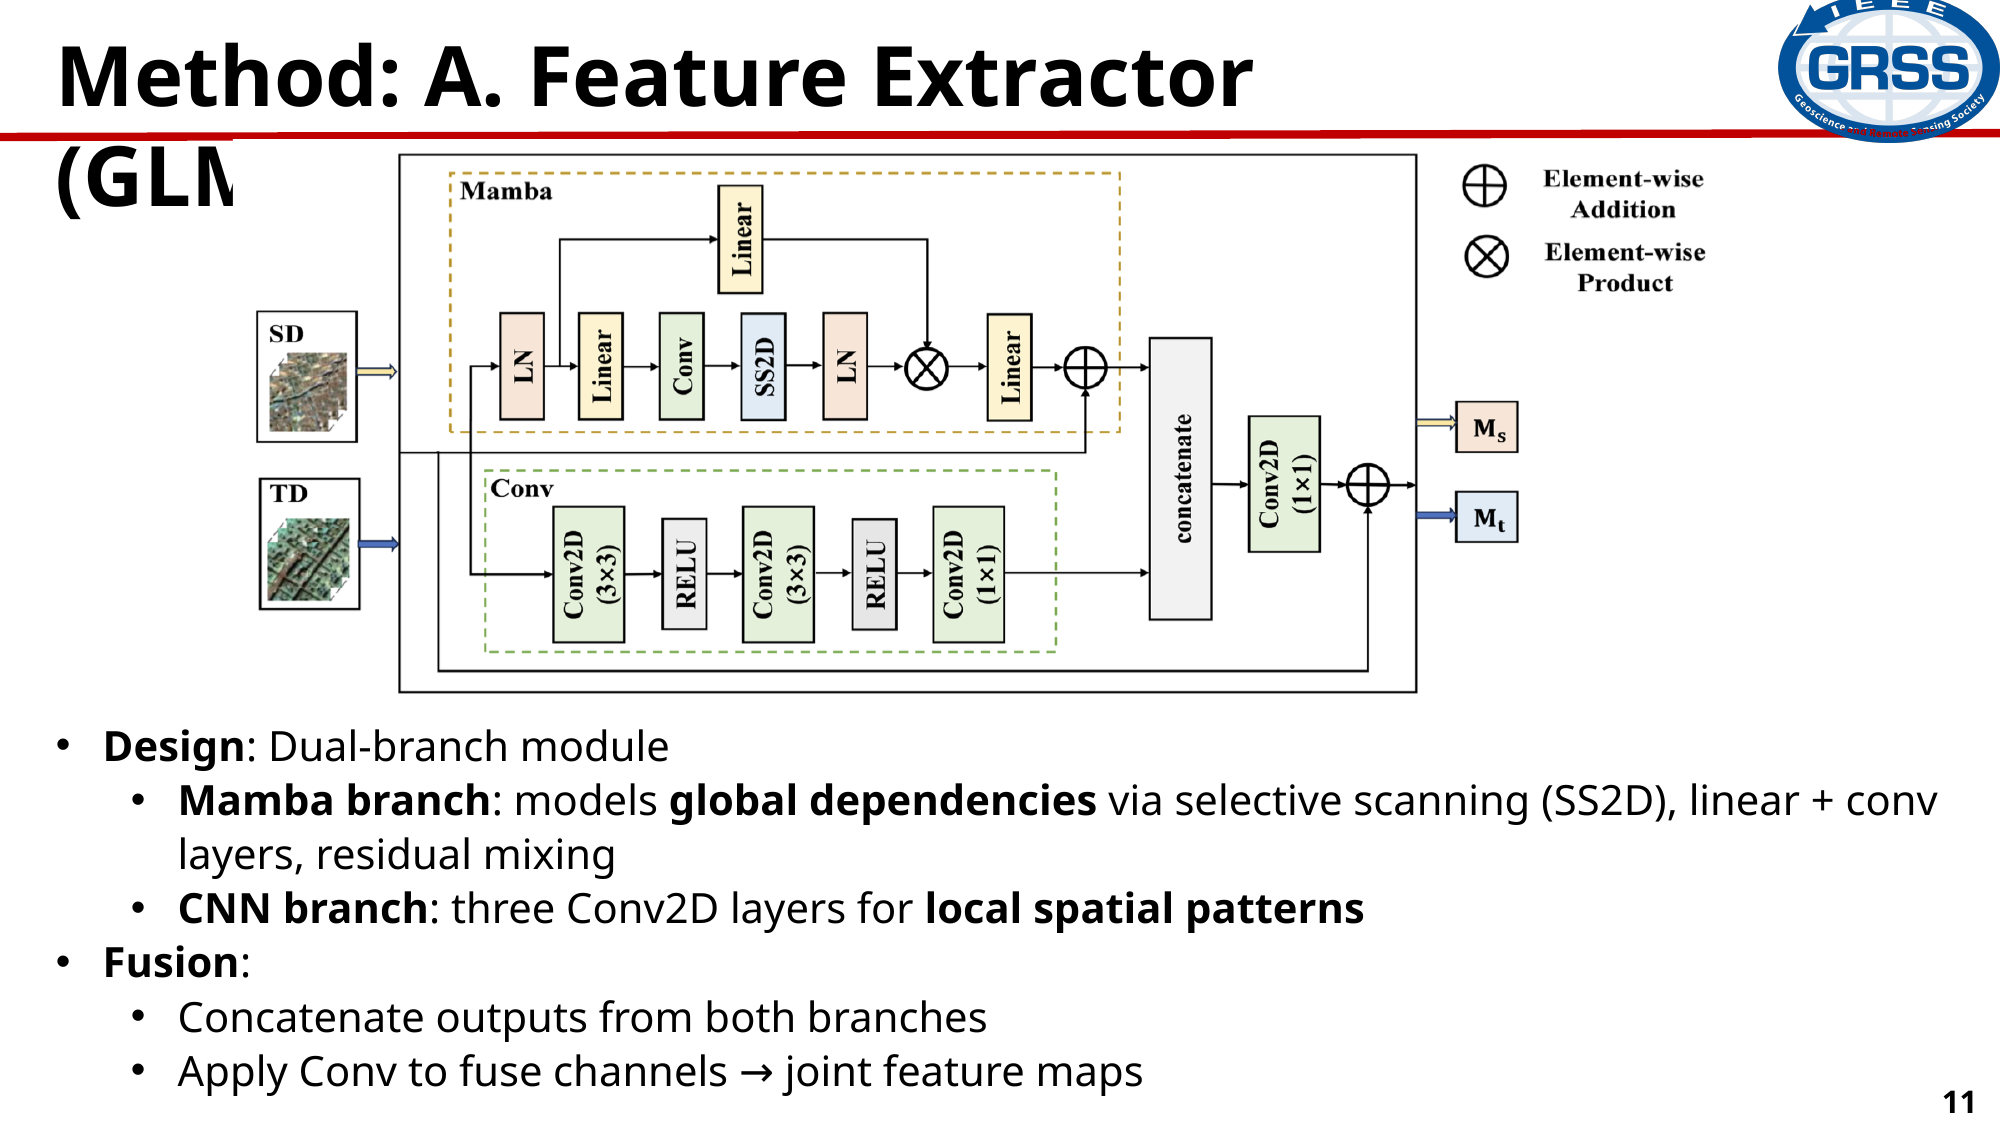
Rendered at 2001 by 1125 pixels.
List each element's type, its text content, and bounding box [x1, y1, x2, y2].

picture [232, 138, 1767, 704]
text_box Method: A. Feature Extractor (GLMC) [41, 138, 232, 231]
picture [1778, 0, 2000, 143]
slide_number 11 [1655, 1073, 1993, 1125]
text_box Method: A. Feature Extractor (GLMC) [41, 15, 1556, 132]
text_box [0, 132, 1778, 138]
